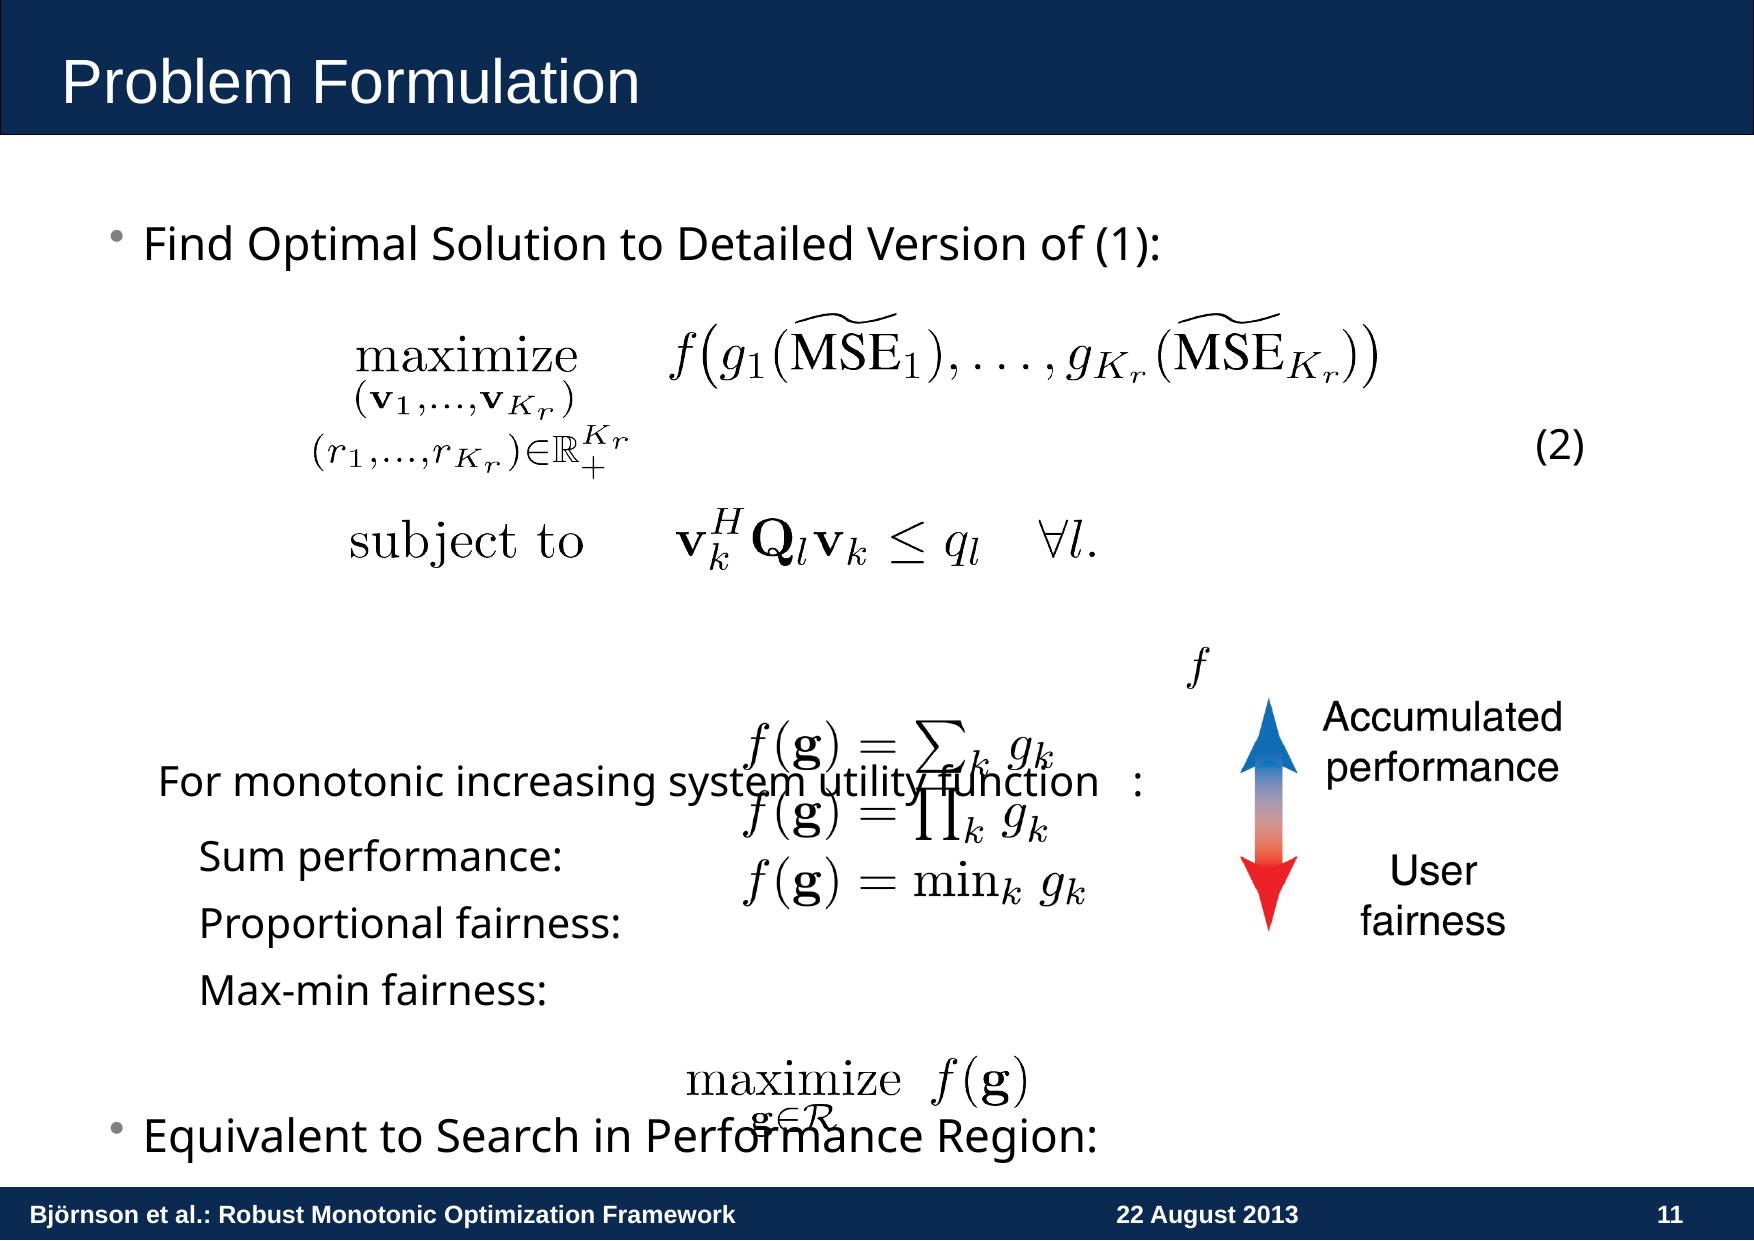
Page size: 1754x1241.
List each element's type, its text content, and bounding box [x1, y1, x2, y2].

slide_number Björnson et al.: Robust Monotonic Optimization Framework [14, 1180, 771, 1241]
picture [739, 639, 1563, 944]
slide_number 11 [1627, 1180, 1714, 1241]
picture [685, 1050, 1031, 1164]
picture [309, 278, 1386, 609]
title Problem Formulation [61, 22, 1663, 135]
footer 22 August 2013 [829, 1180, 1586, 1241]
text_box (2) [1535, 410, 1633, 476]
list Find Optimal Solution to Detailed Version of (1): For monotonic increasing system utility function : Sum performance: Proportional fairness: Max-min fairness: Equivalent to Search in Performance Region: [108, 206, 1667, 1125]
